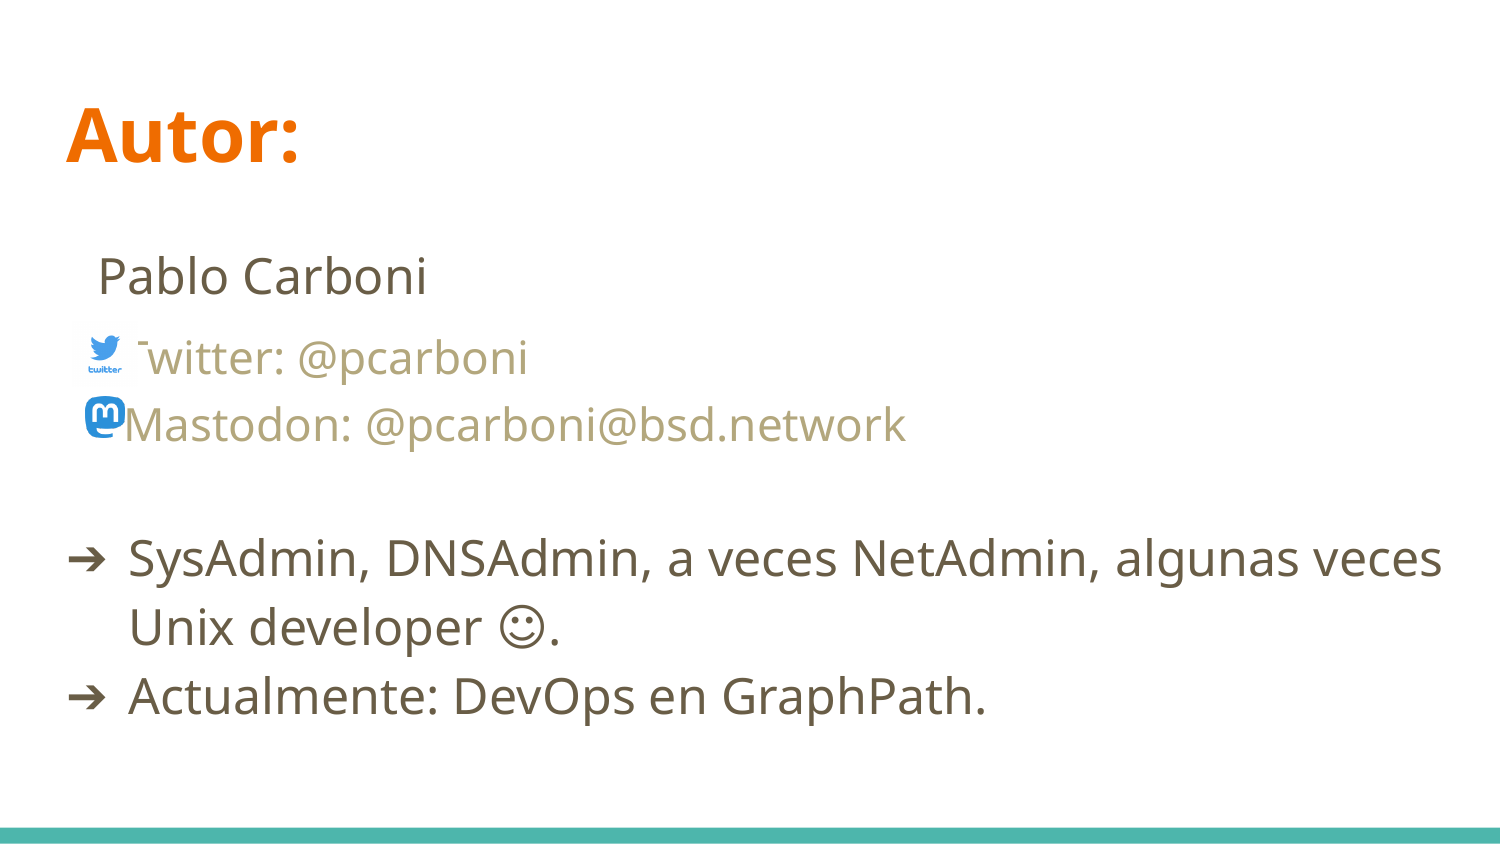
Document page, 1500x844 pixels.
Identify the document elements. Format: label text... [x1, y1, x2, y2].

picture [72, 320, 138, 387]
text_box Pablo Carboni [82, 220, 476, 312]
picture [85, 396, 125, 438]
list SysAdmin, DNSAdmin, a veces NetAdmin, algunas veces Unix developer ☺. Actualmente: DevOps en GraphPath. [38, 502, 1478, 728]
title Autor: [51, 72, 1449, 189]
text_box Mastodon: @pcarboni@bsd.network [60, 372, 1481, 450]
text_box Twitter: @pcarboni [60, 305, 1481, 372]
